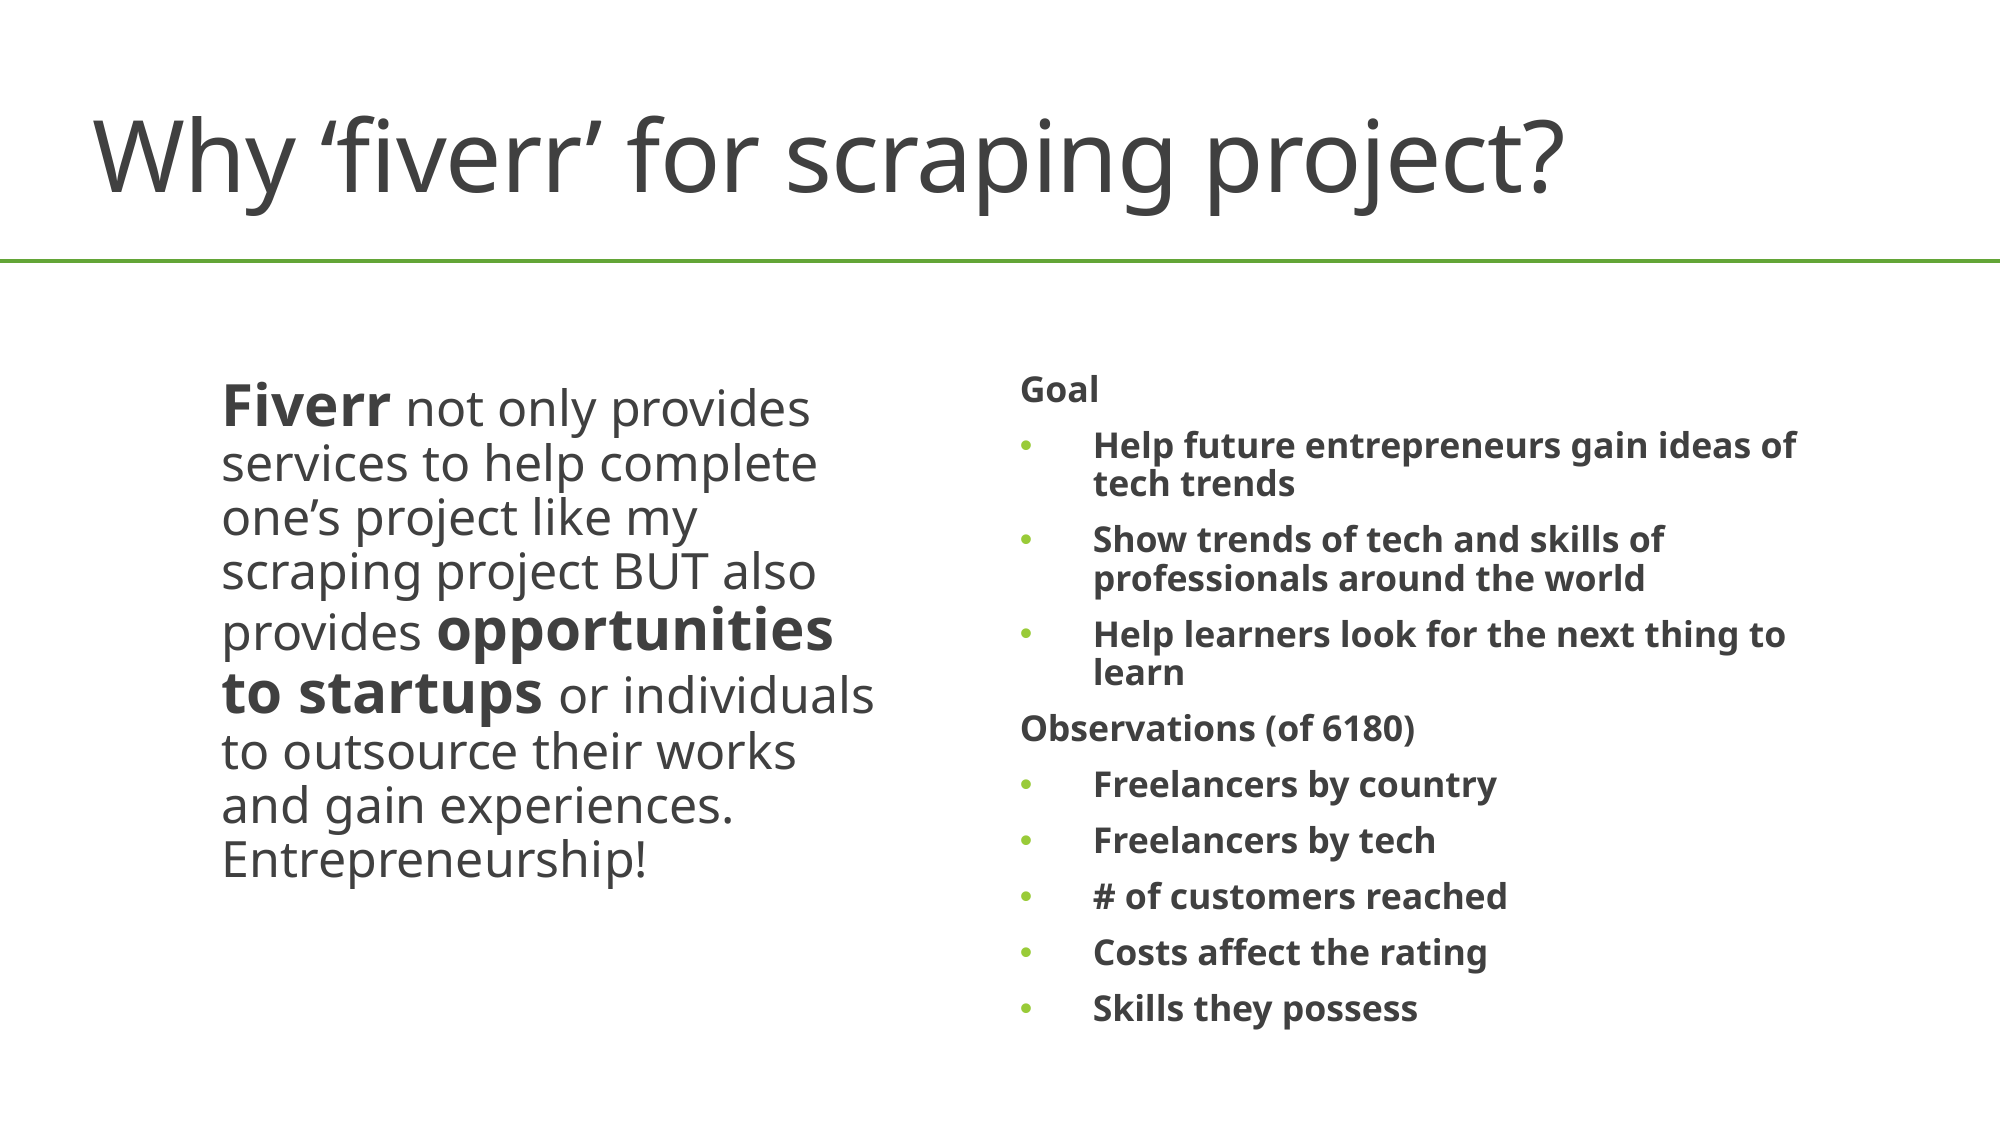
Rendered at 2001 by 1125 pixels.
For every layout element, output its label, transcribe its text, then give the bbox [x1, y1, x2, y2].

title Why ‘fiverr’ for scraping project? [78, 25, 1728, 221]
list Fiverr not only provides services to help complete one’s project like my scraping project BUT also provides opportunities to startups or individuals to outsource their works and gain experiences. Entrepreneurship! [221, 368, 891, 1050]
text_box Goal Help future entrepreneurs gain ideas of tech trends Show trends of tech and skills of professionals around the world Help learners look for the next thing to learn Observations (of 6180) Freelancers by country Freelancers by tech # of customers reached Costs affect the rating Skills they possess [1019, 364, 1852, 1047]
